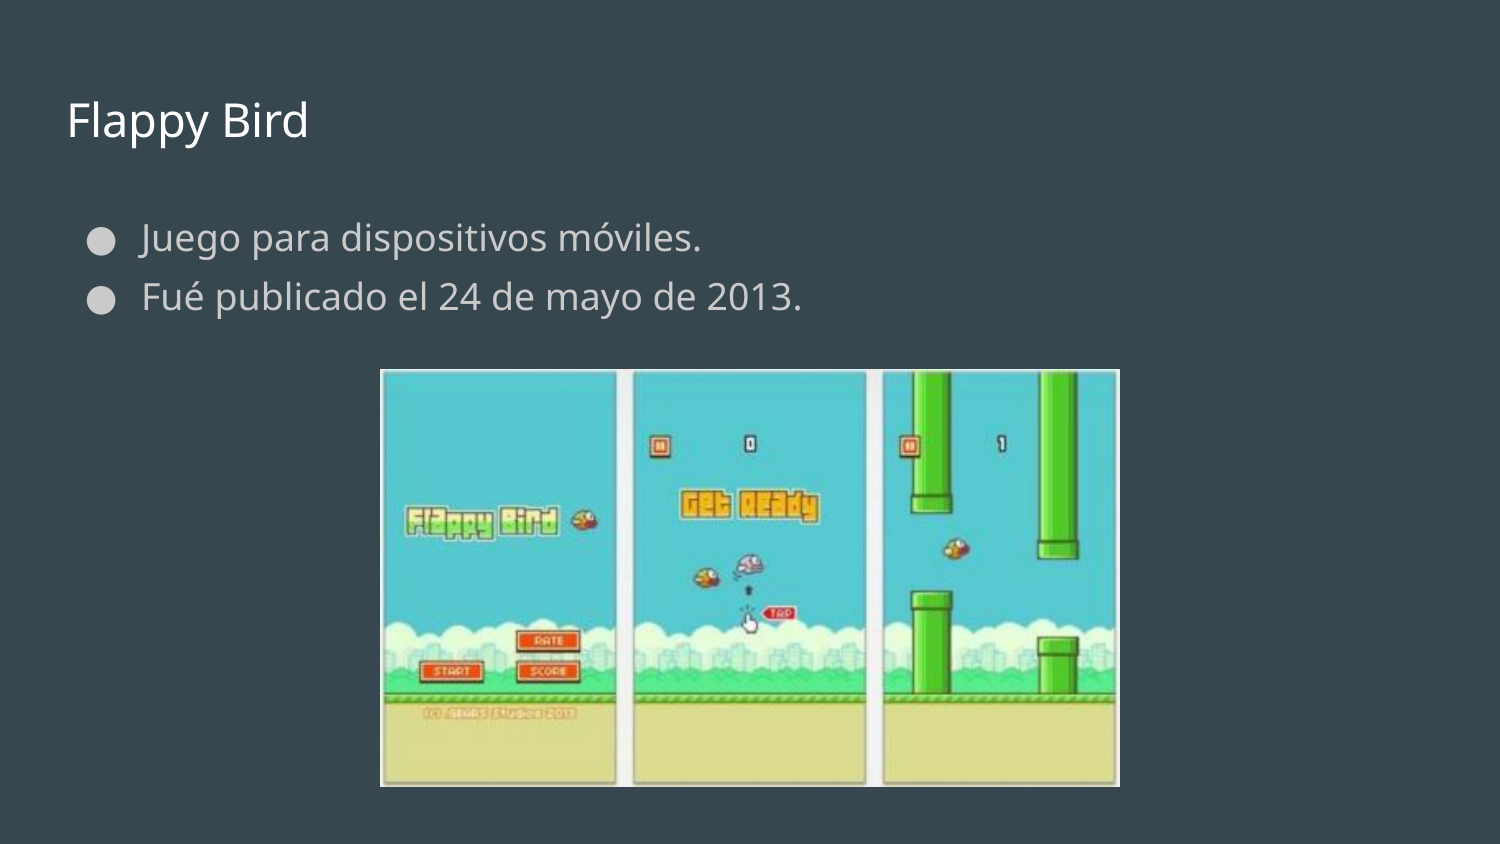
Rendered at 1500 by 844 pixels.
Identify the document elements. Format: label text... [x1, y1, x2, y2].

list Juego para dispositivos móviles. Fué publicado el 24 de mayo de 2013. [51, 189, 1449, 750]
picture [380, 369, 1120, 787]
title Flappy Bird [51, 72, 1449, 167]
